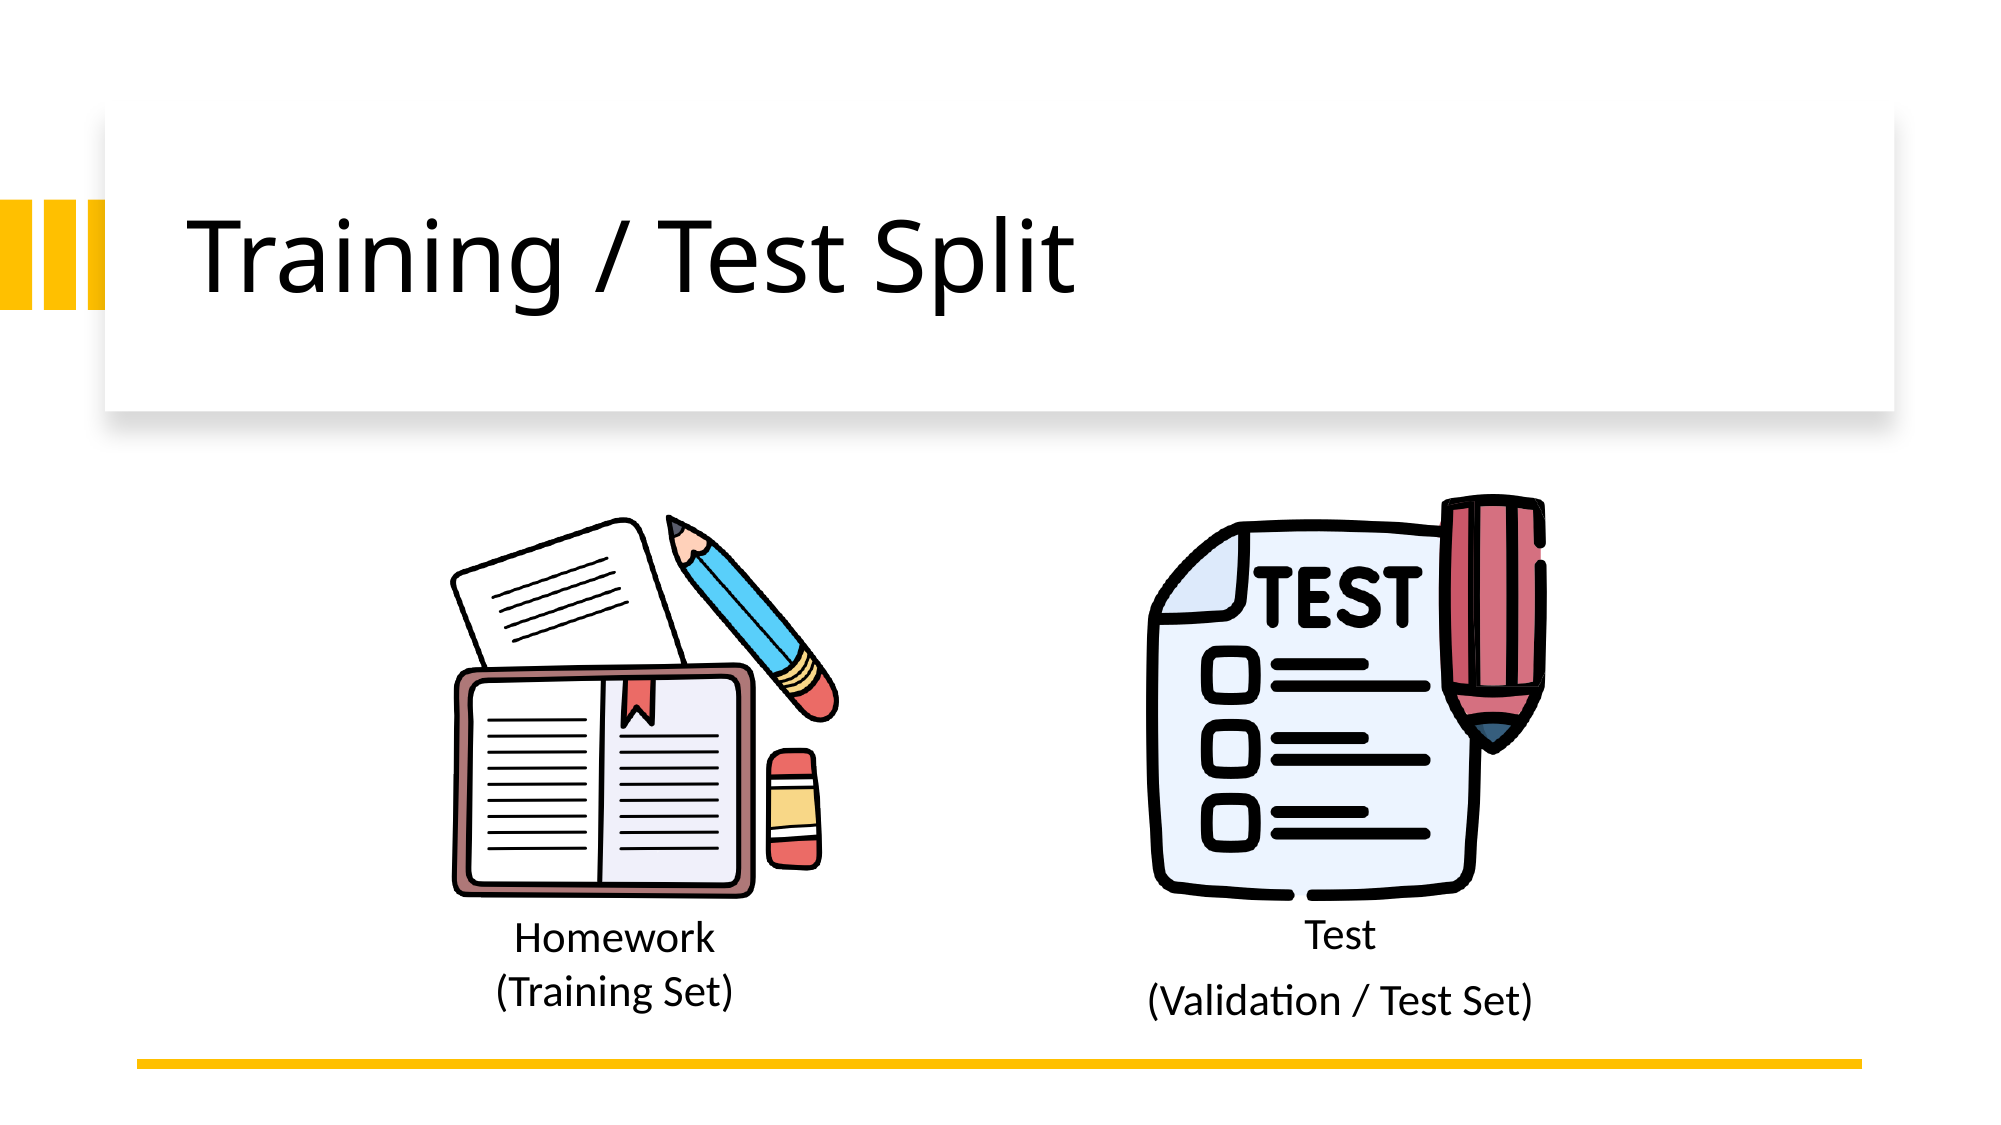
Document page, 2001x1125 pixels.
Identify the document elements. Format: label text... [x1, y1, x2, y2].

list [450, 511, 839, 901]
text_box Homework (Training Set) [450, 901, 780, 1023]
text_box [104, 100, 1895, 412]
picture [1143, 494, 1549, 901]
title Training / Test Split [171, 132, 1840, 388]
text_box [0, 0, 2000, 1125]
text_box Test (Validation / Test Set) [1131, 897, 1550, 1033]
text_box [0, 199, 120, 311]
